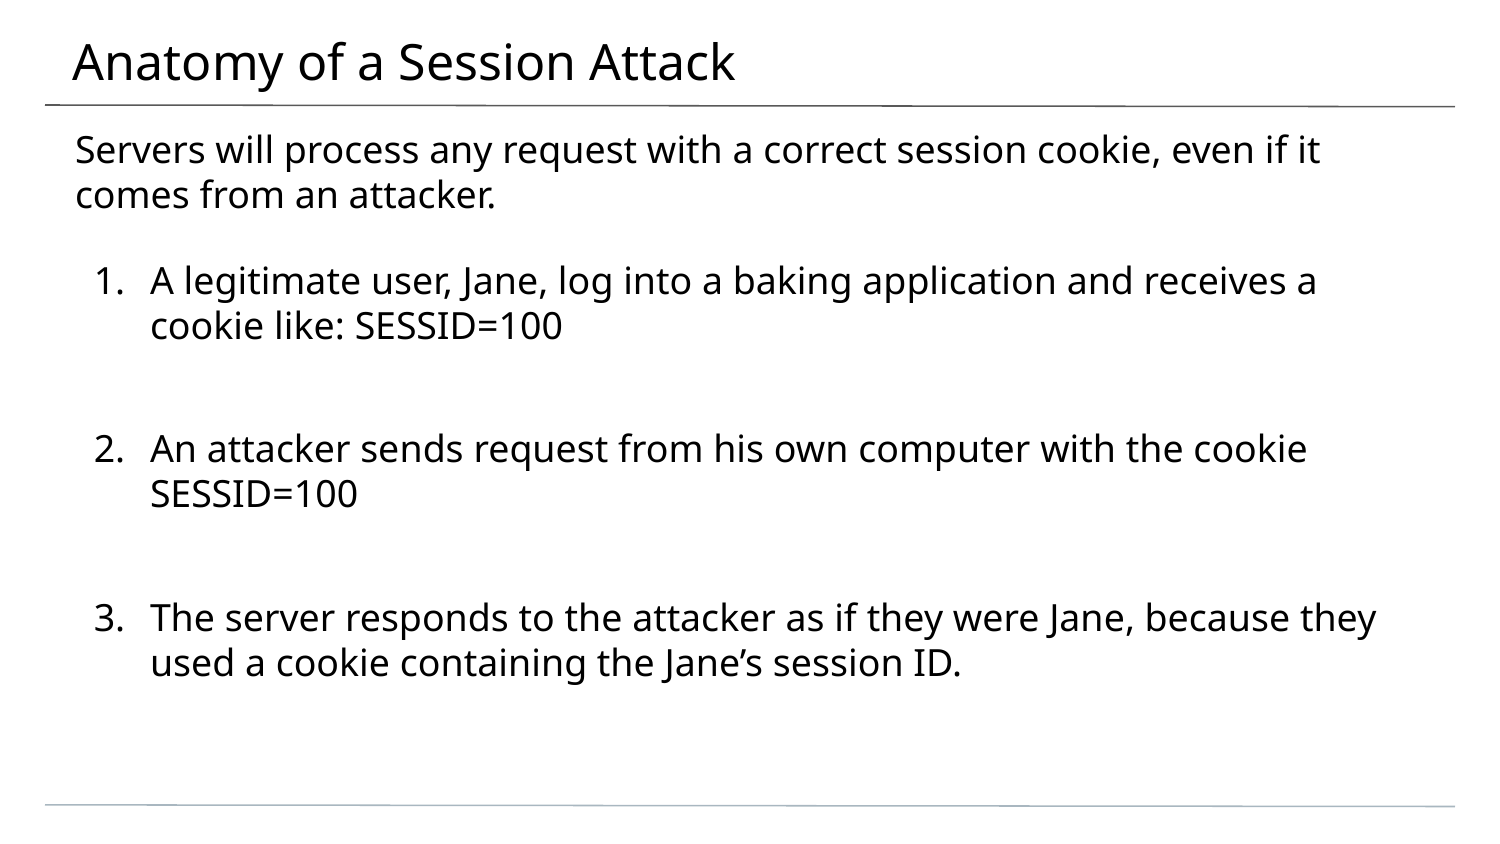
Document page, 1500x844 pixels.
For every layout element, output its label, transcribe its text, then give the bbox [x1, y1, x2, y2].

title Anatomy of a Session Attack [0, 0, 1500, 88]
list A legitimate user, Jane, log into a baking application and receives a cookie like: SESSID=100 An attacker sends request from his own computer with the cookie SESSID=100 The server responds to the attacker as if they were Jane, because they used a cookie containing the Jane’s session ID. [0, 256, 1500, 805]
subtitle Servers will process any request with a correct session cookie, even if it comes from an attacker. [0, 110, 1500, 171]
